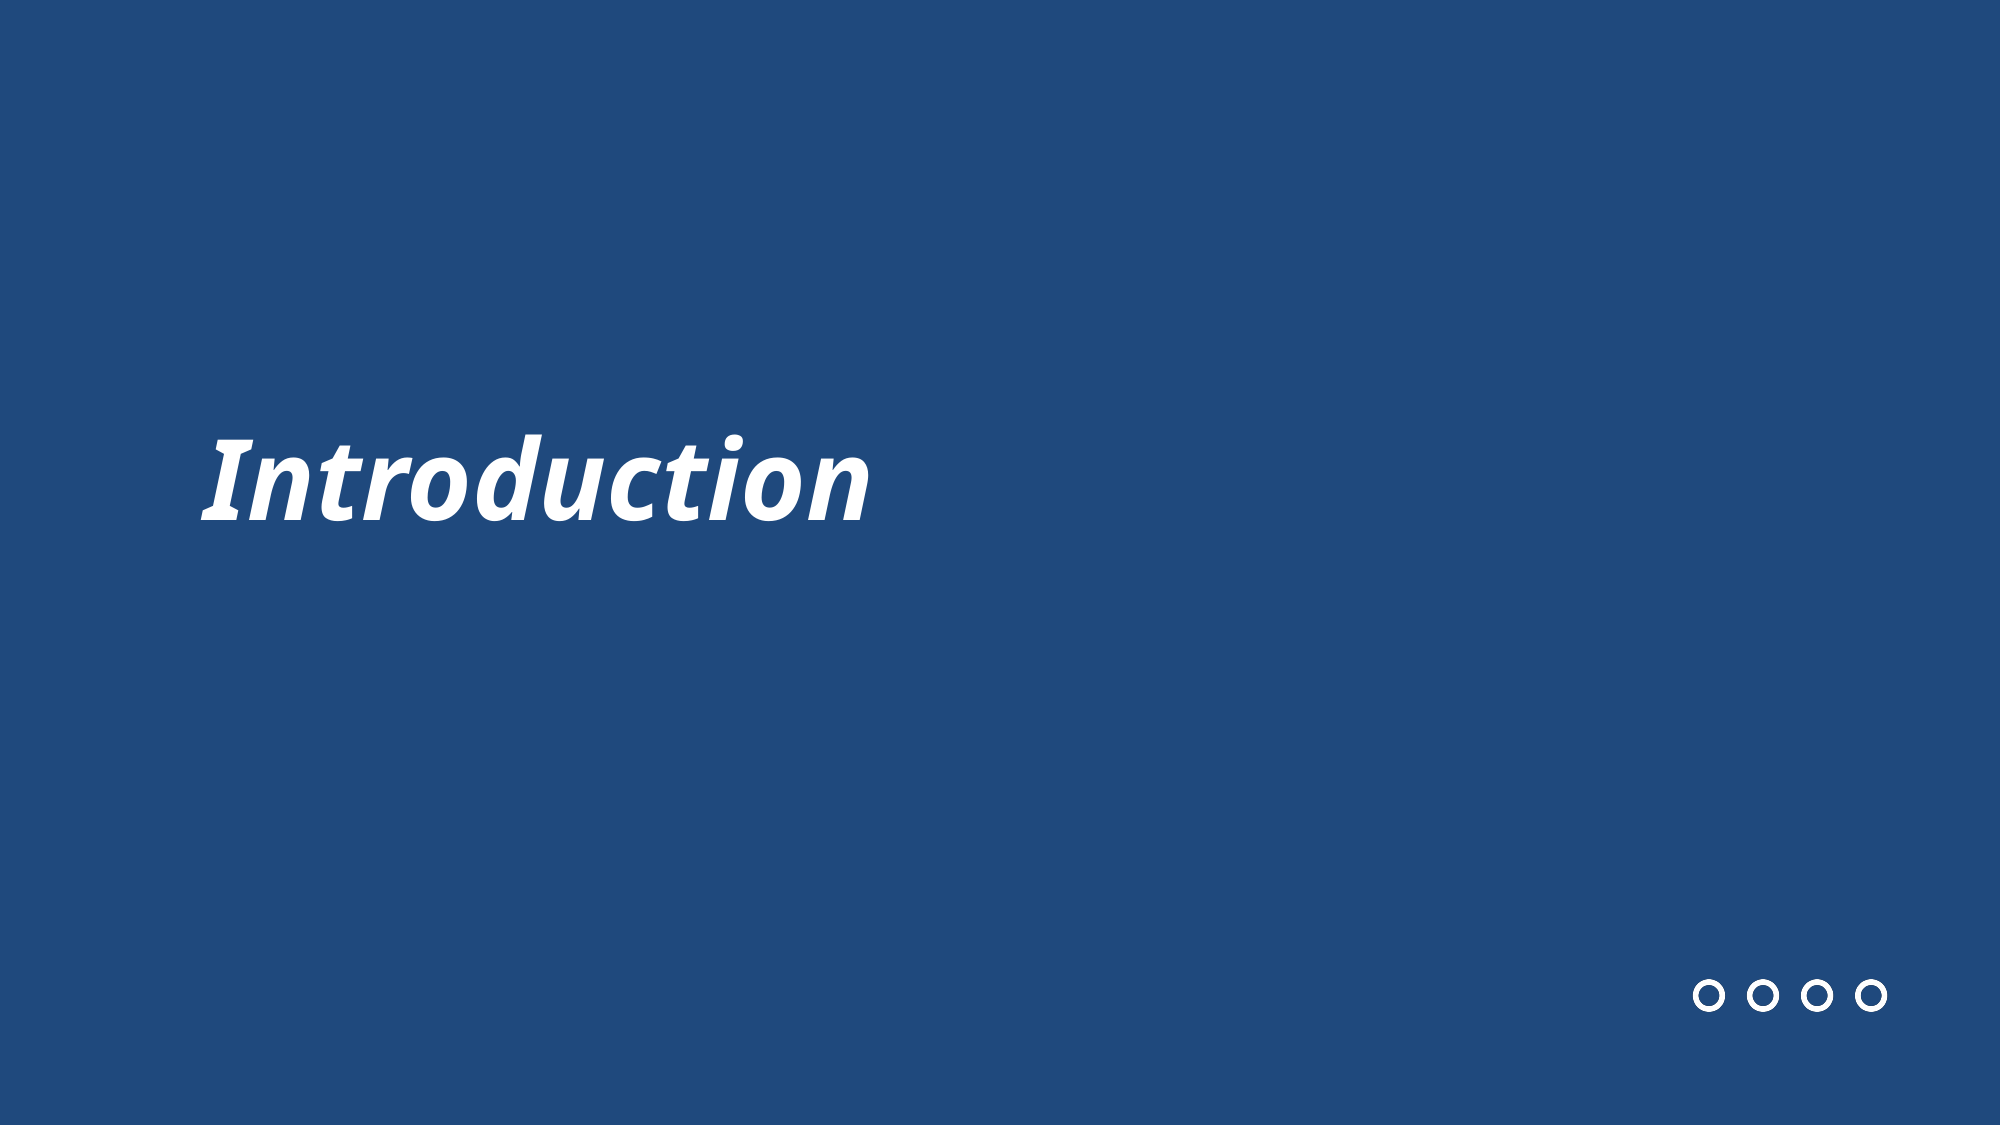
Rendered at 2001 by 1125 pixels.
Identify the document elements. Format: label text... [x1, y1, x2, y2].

text_box Introduction [203, 415, 1847, 547]
picture [1692, 979, 1888, 1012]
